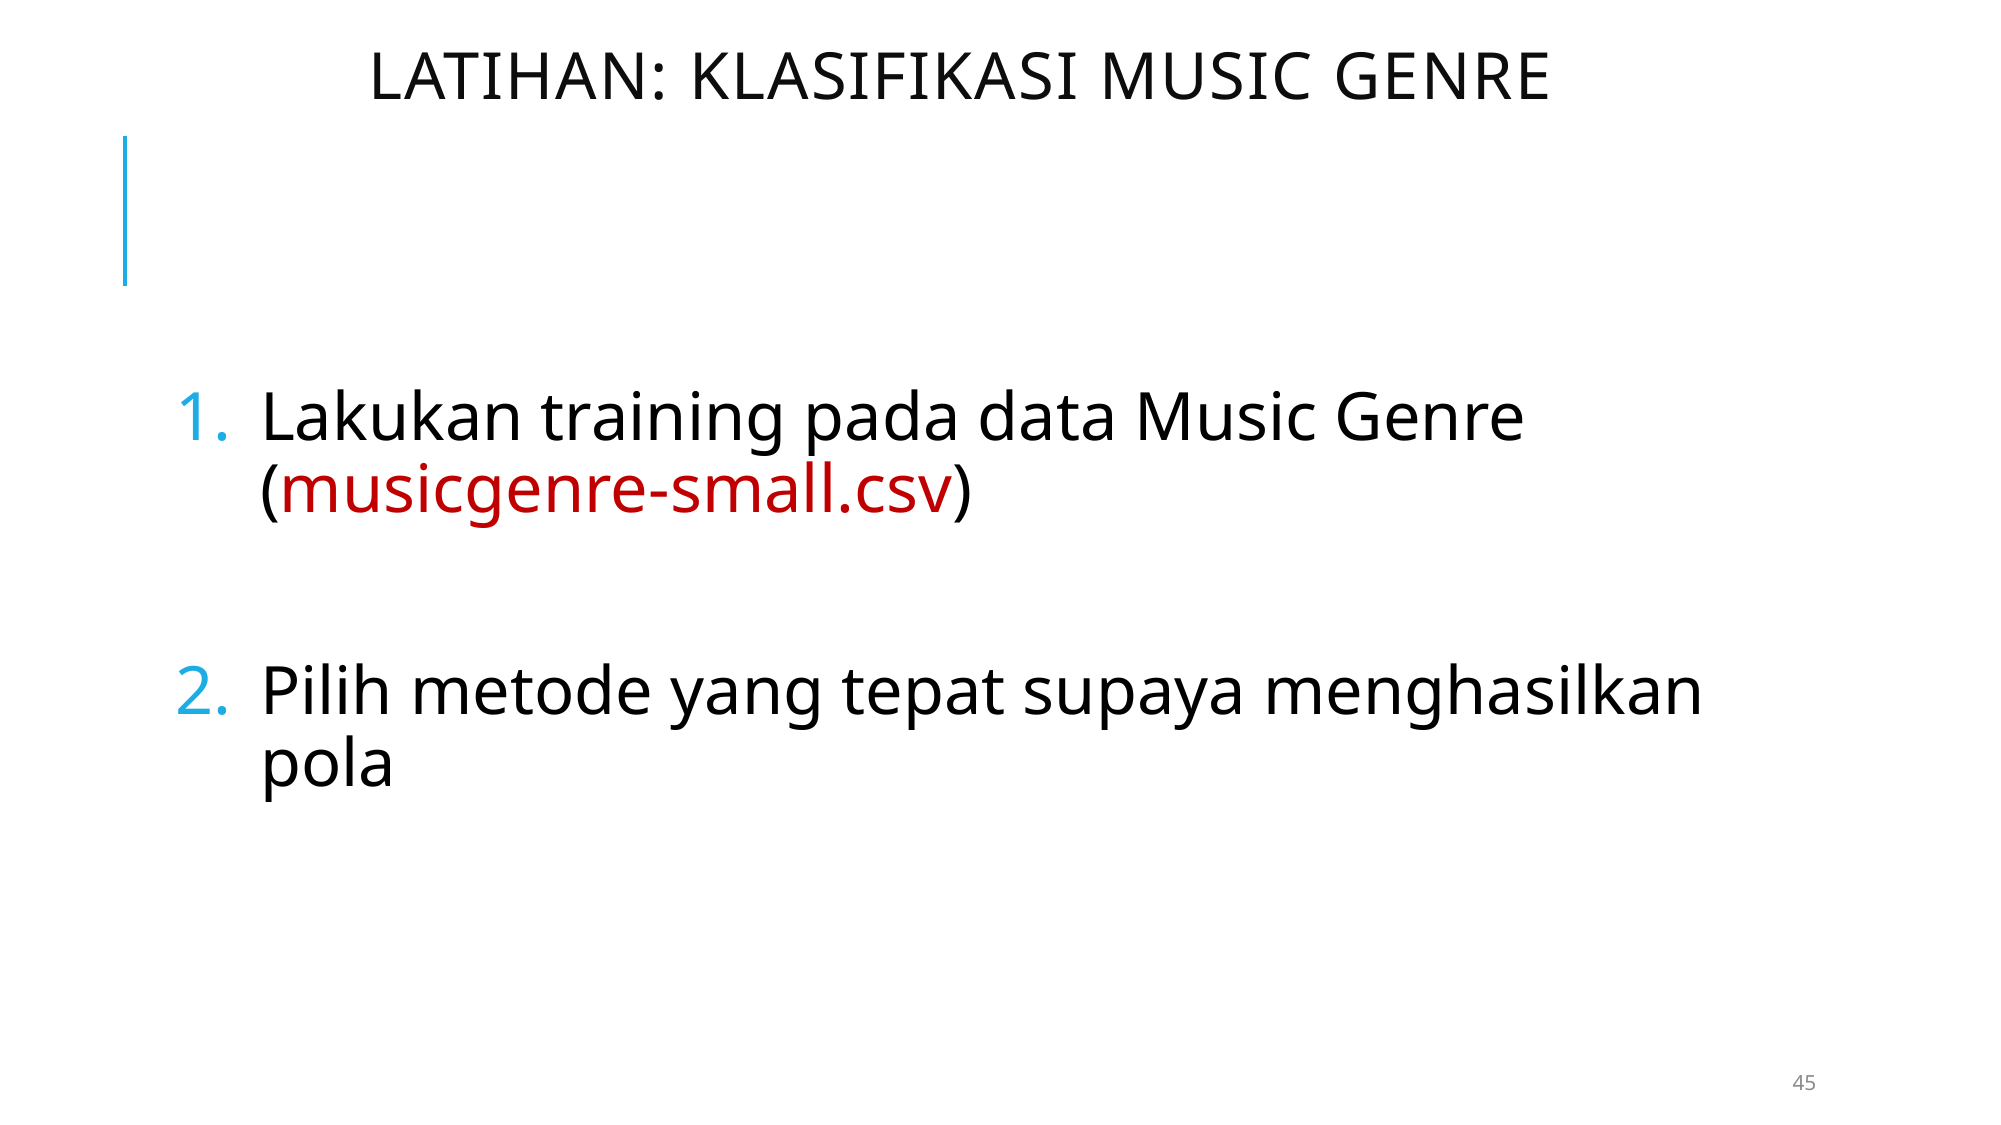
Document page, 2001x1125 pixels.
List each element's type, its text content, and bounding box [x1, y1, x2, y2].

slide_number 45 [1777, 1061, 1938, 1107]
title Latihan: Klasifikasi Music Genre [353, 24, 1750, 138]
list Lakukan training pada data Music Genre (musicgenre-small.csv) Pilih metode yang tepat supaya menghasilkan pola [168, 375, 1763, 1035]
